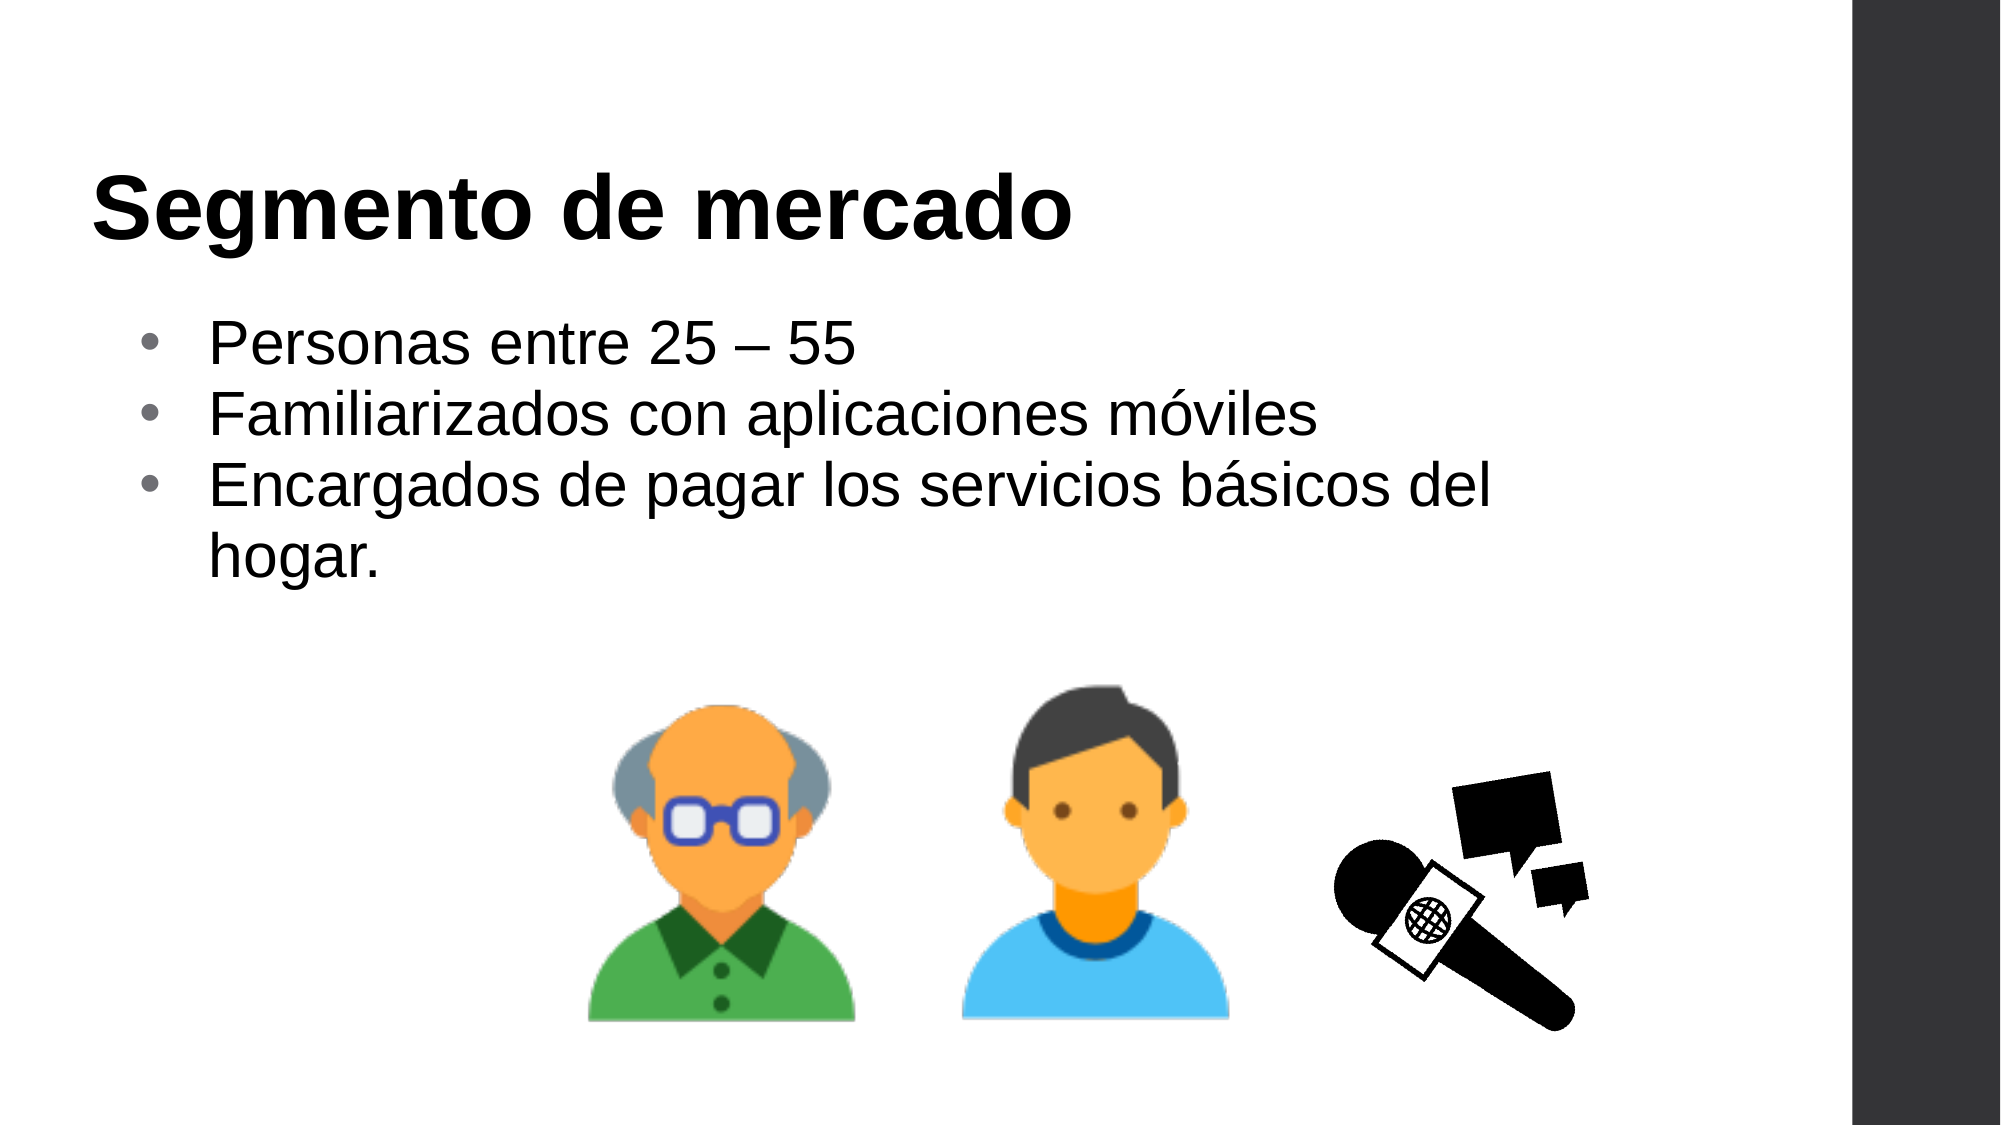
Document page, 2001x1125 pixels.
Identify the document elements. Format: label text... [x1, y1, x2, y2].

picture [523, 648, 1296, 1052]
picture [1317, 768, 1613, 1064]
list Personas entre 25 – 55 Familiarizados con aplicaciones móviles Encargados de pagar los servicios básicos del hogar. [118, 299, 1529, 637]
title Segmento de mercado [76, 140, 1097, 267]
